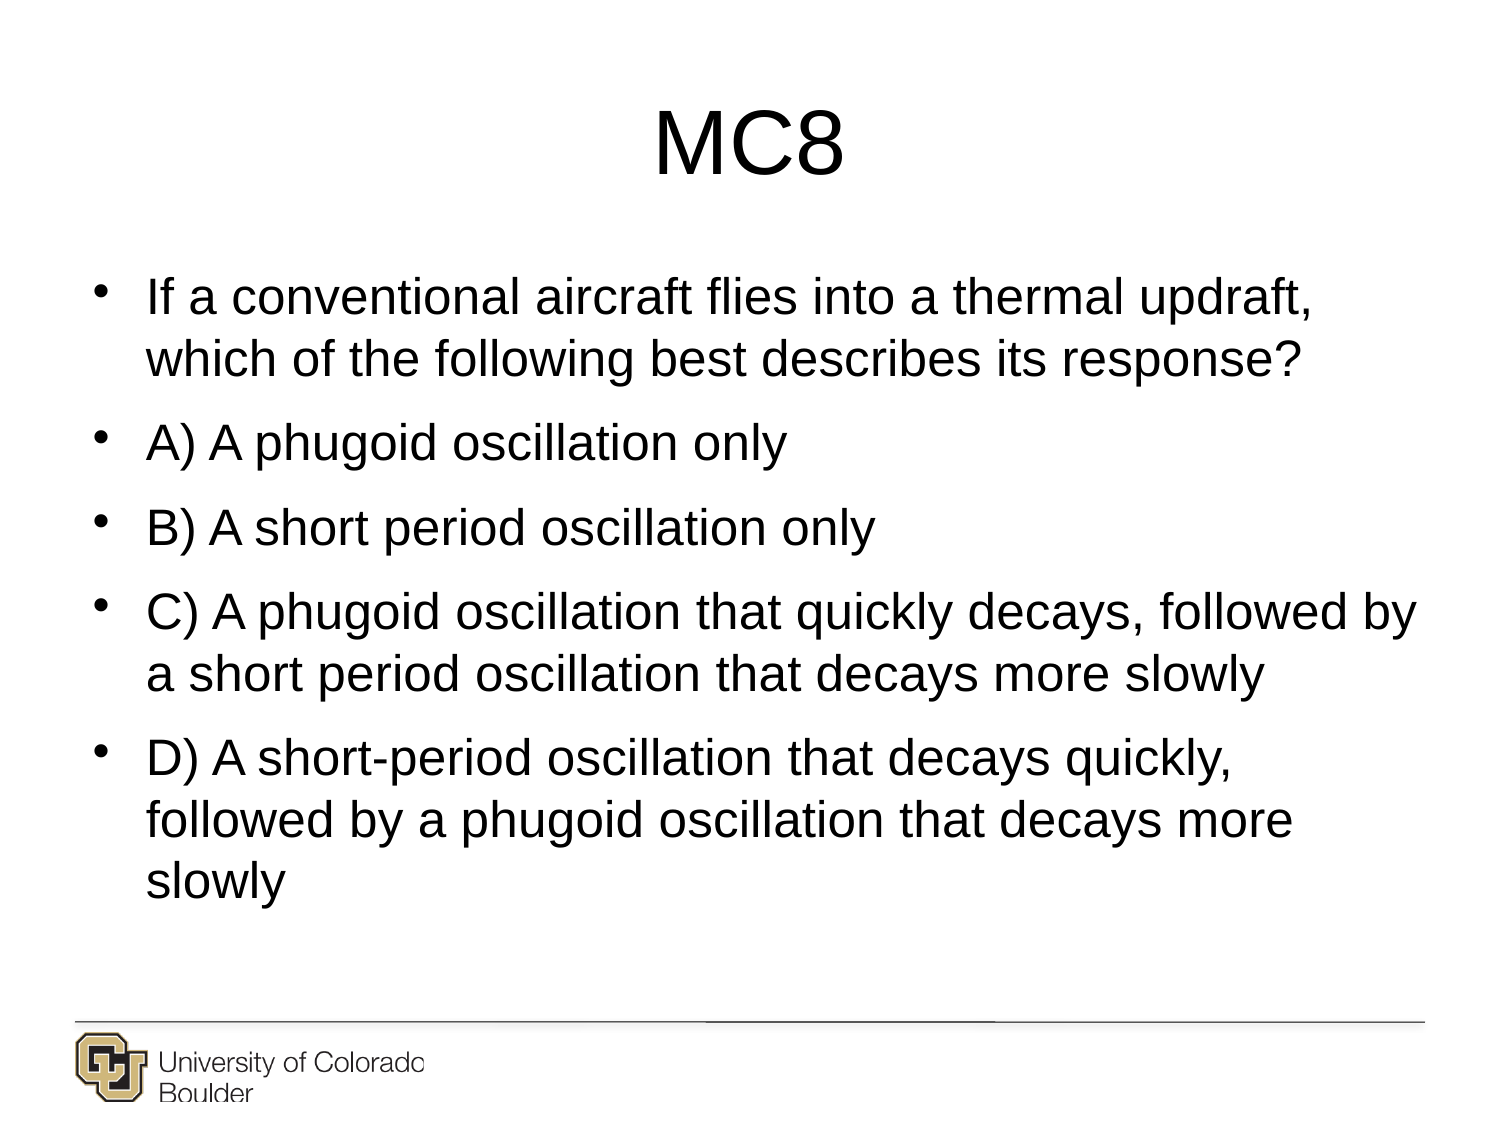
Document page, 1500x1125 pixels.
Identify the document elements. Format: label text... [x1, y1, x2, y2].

title MC8 [75, 44, 1424, 232]
list If a conventional aircraft flies into a thermal updraft, which of the following best describes its response? A) A phugoid oscillation only B) A short period oscillation only C) A phugoid oscillation that quickly decays, followed by a short period oscillation that decays more slowly D) A short-period oscillation that decays quickly, followed by a phugoid oscillation that decays more slowly [75, 263, 1425, 916]
